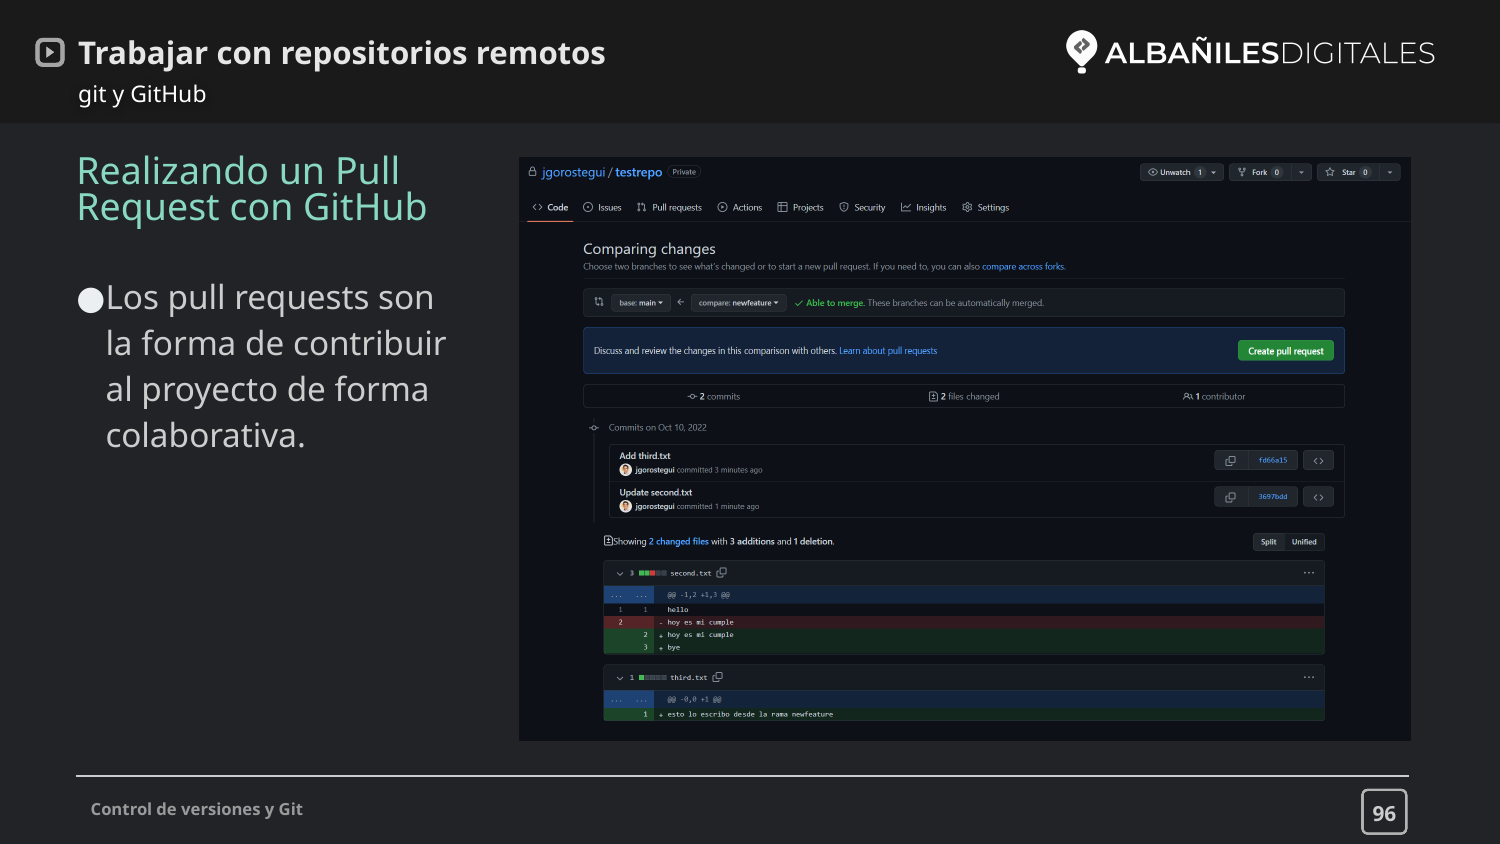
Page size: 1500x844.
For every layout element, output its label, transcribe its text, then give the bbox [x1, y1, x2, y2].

title Trabajar con repositorios remotos [63, 18, 934, 61]
text_box Los pull requests son la forma de contribuir al proyecto de forma colaborativa. [76, 270, 457, 695]
subtitle git y GitHub [63, 64, 1324, 114]
text_box Realizando un Pull Request con GitHub [76, 140, 531, 243]
picture [518, 157, 1411, 742]
slide_number 96 [1352, 785, 1417, 844]
picture [1066, 30, 1439, 74]
